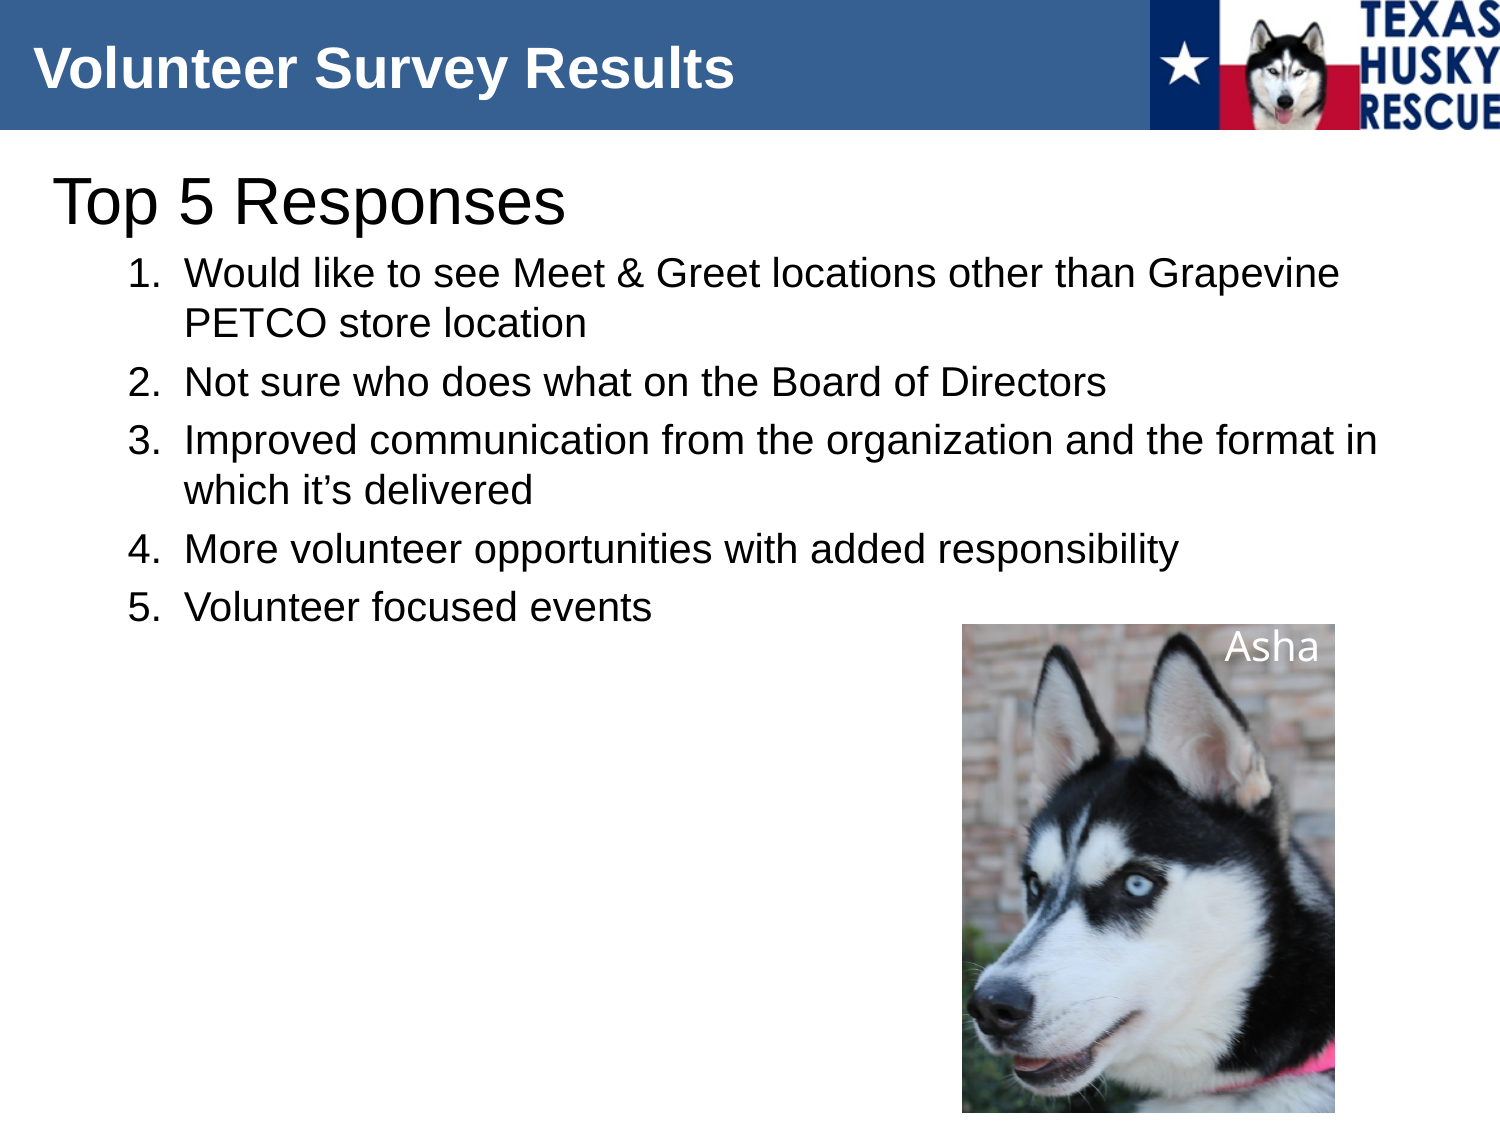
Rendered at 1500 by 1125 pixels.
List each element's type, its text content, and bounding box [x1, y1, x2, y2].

picture [0, 0, 1500, 1125]
text_box Asha [1209, 612, 1397, 678]
list Top 5 Responses Would like to see Meet & Greet locations other than Grapevine PETCO store location Not sure who does what on the Board of Directors Improved communication from the organization and the format in which it’s delivered More volunteer opportunities with added responsibility Volunteer focused events [37, 149, 1450, 1075]
title Volunteer Survey Results [18, 22, 1132, 108]
